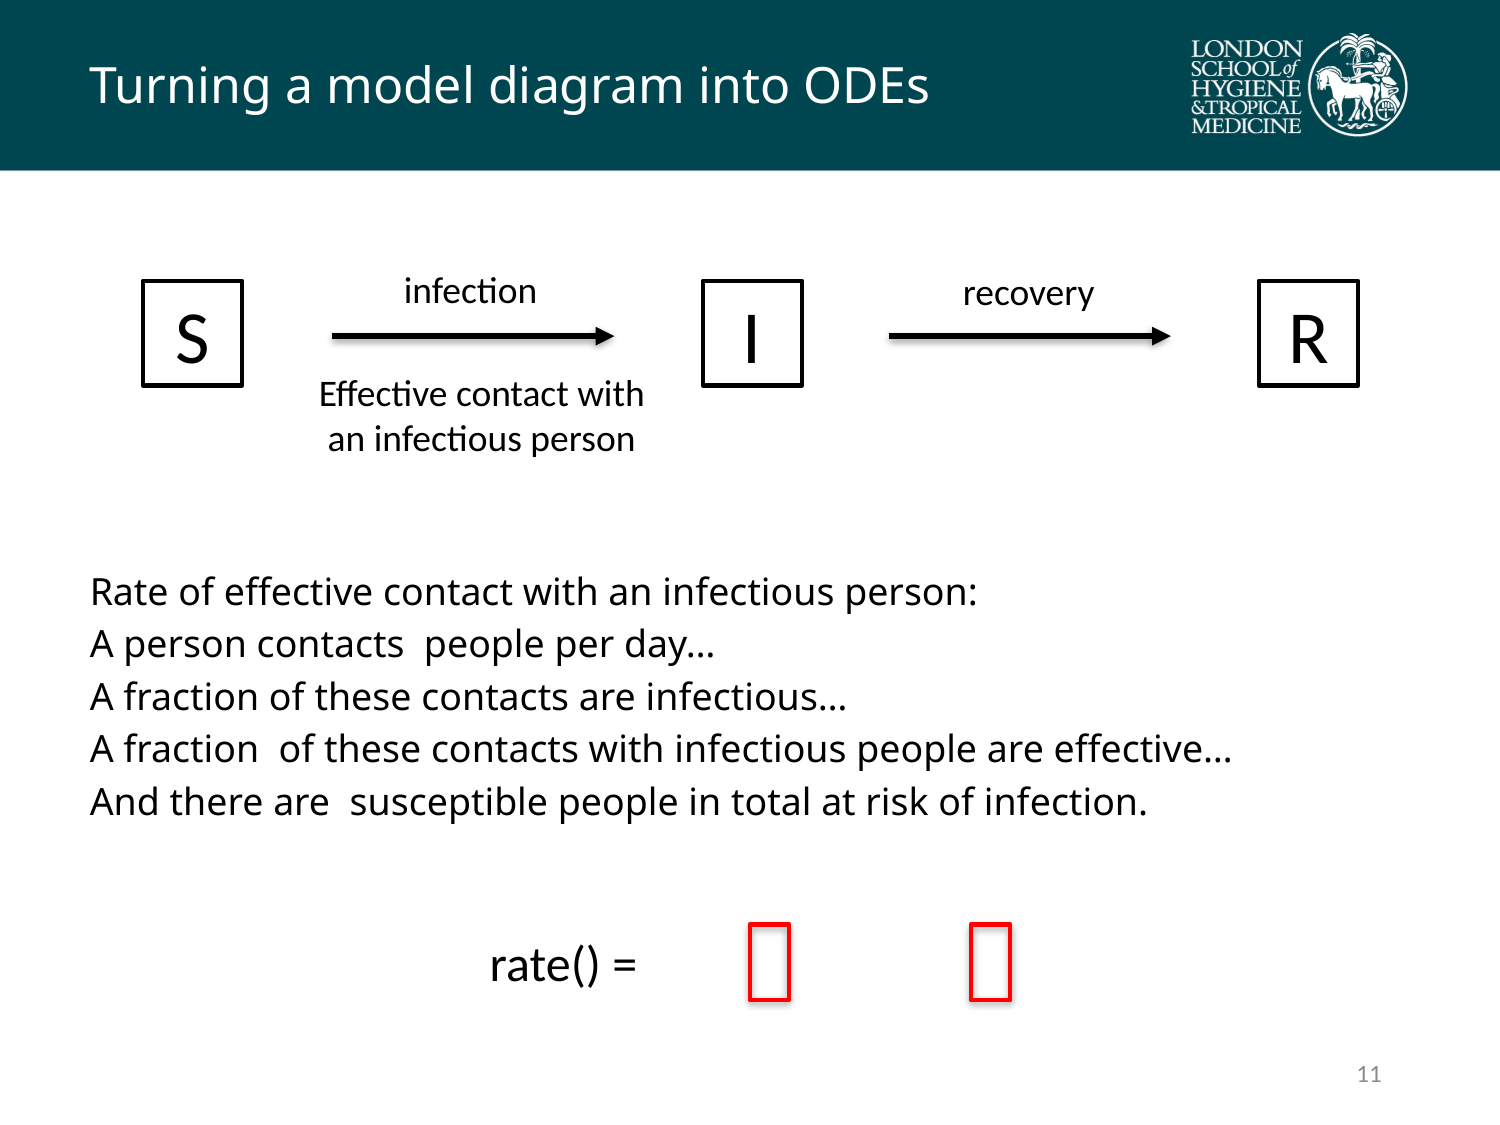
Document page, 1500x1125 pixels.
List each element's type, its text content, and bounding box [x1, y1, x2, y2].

title Turning a model diagram into ODEs [75, 45, 1175, 148]
text_box S [141, 279, 244, 388]
picture [0, 0, 1500, 1125]
text_box [970, 924, 1011, 1001]
text_box I [701, 279, 804, 388]
text_box Effective contact with an infectious person [297, 362, 667, 467]
slide_number 10 [1059, 1042, 1397, 1103]
text_box recovery [838, 260, 1220, 321]
text_box infection [278, 258, 663, 319]
text_box [749, 924, 790, 1001]
text_box R [1257, 279, 1360, 388]
